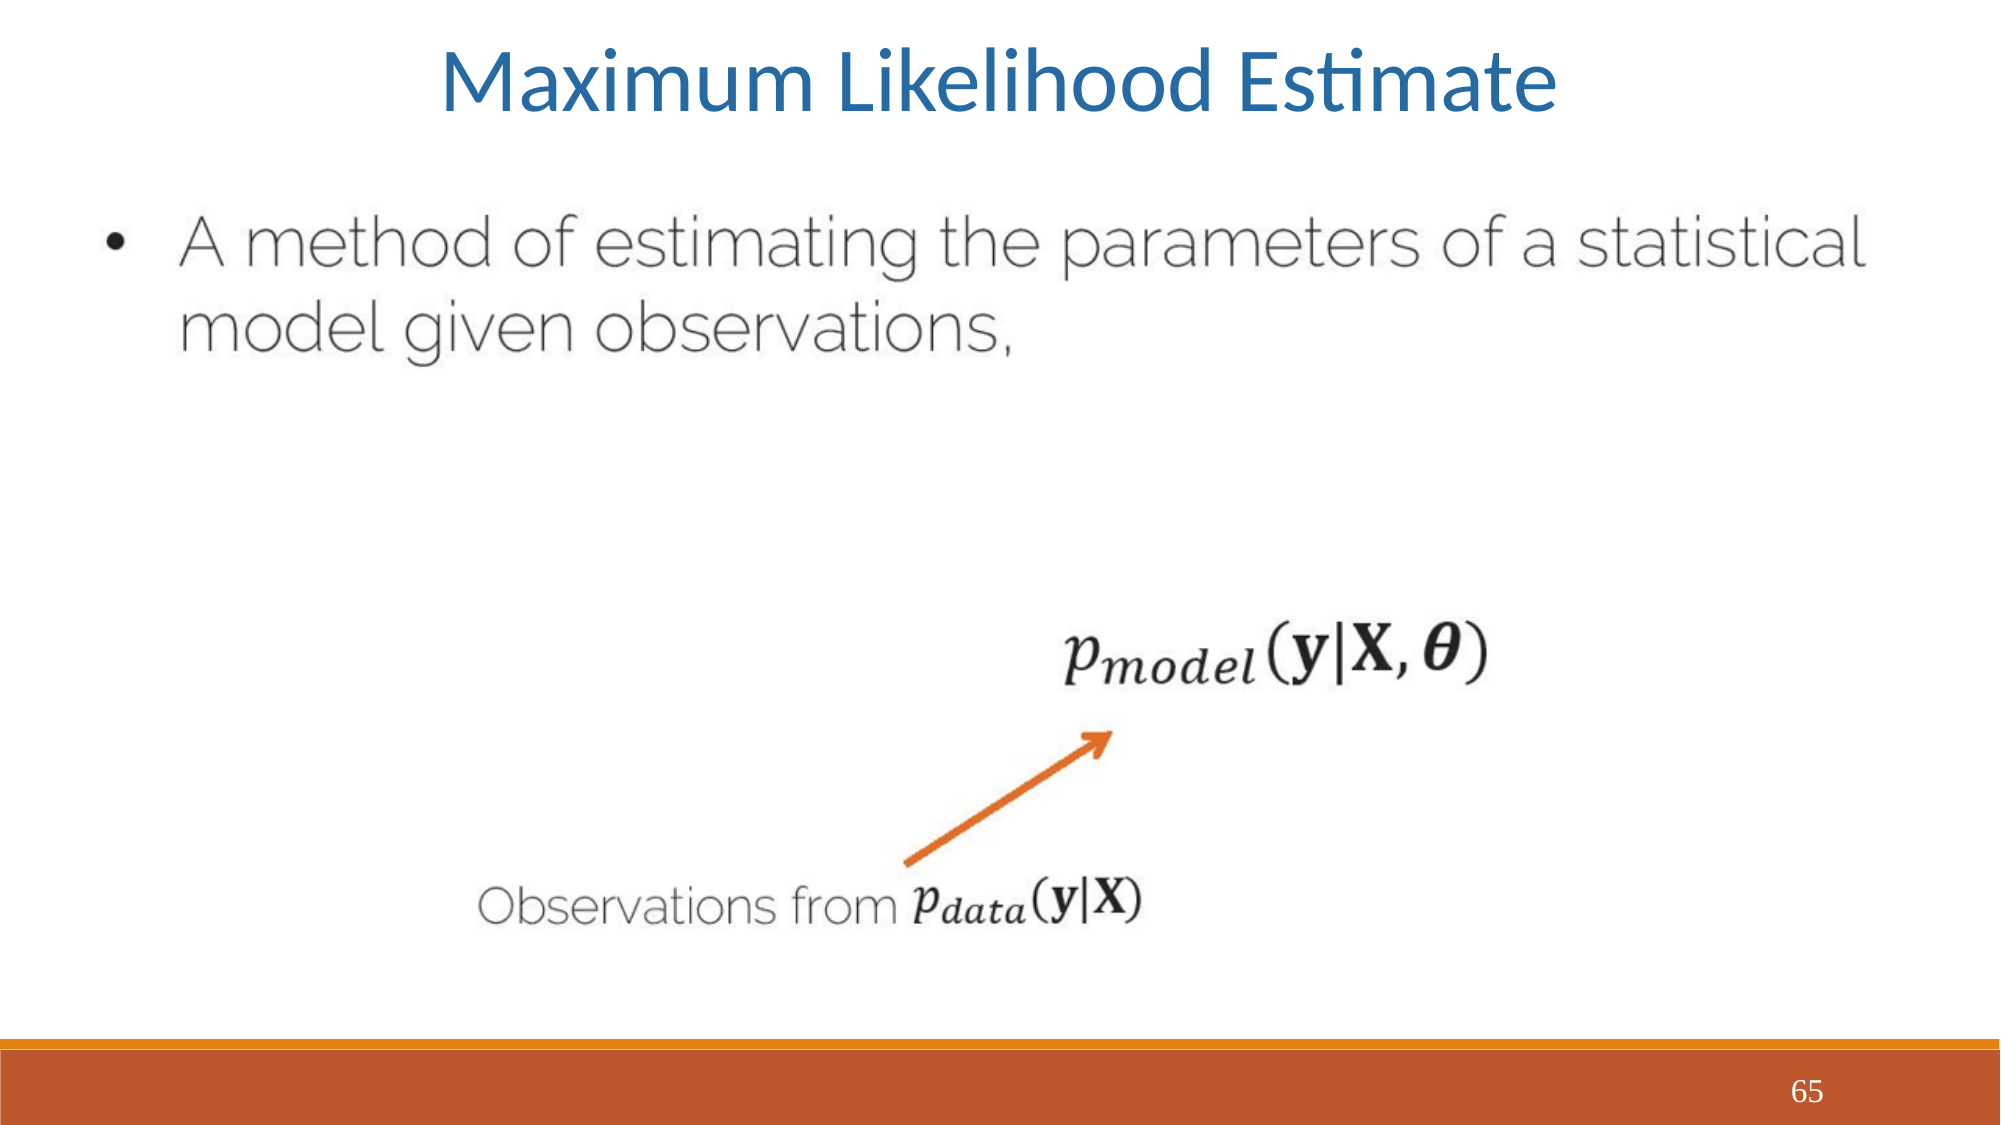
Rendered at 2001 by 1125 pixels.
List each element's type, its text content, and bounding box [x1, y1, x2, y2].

picture [84, 172, 1916, 953]
slide_number 65 [1624, 1059, 1840, 1120]
text_box Maximum Likelihood Estimate [137, 24, 1863, 125]
